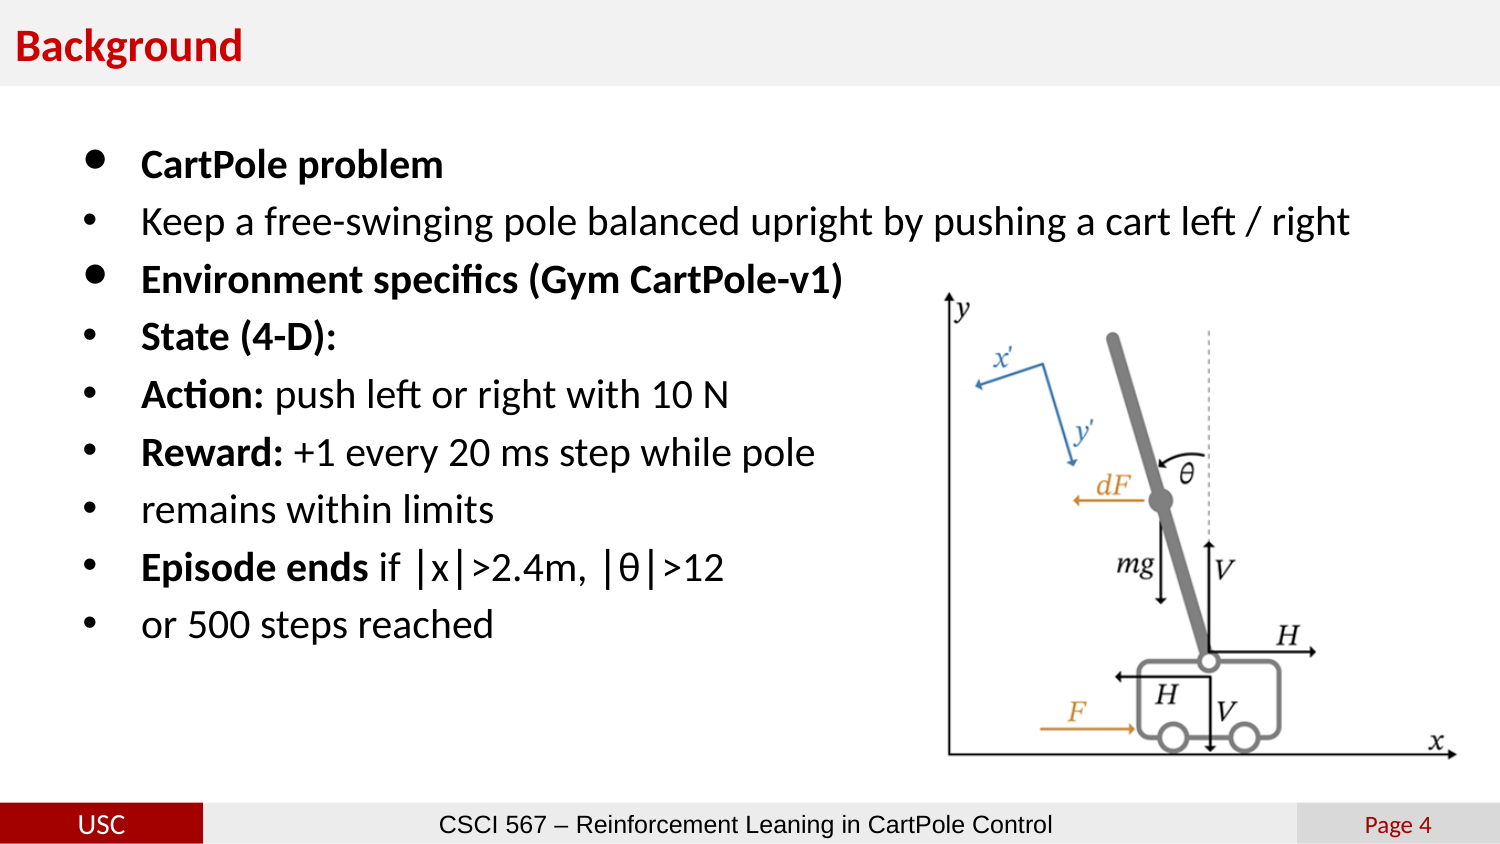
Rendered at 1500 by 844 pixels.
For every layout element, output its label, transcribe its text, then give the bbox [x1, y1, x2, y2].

title Background [0, 0, 1500, 87]
picture [928, 279, 1482, 775]
